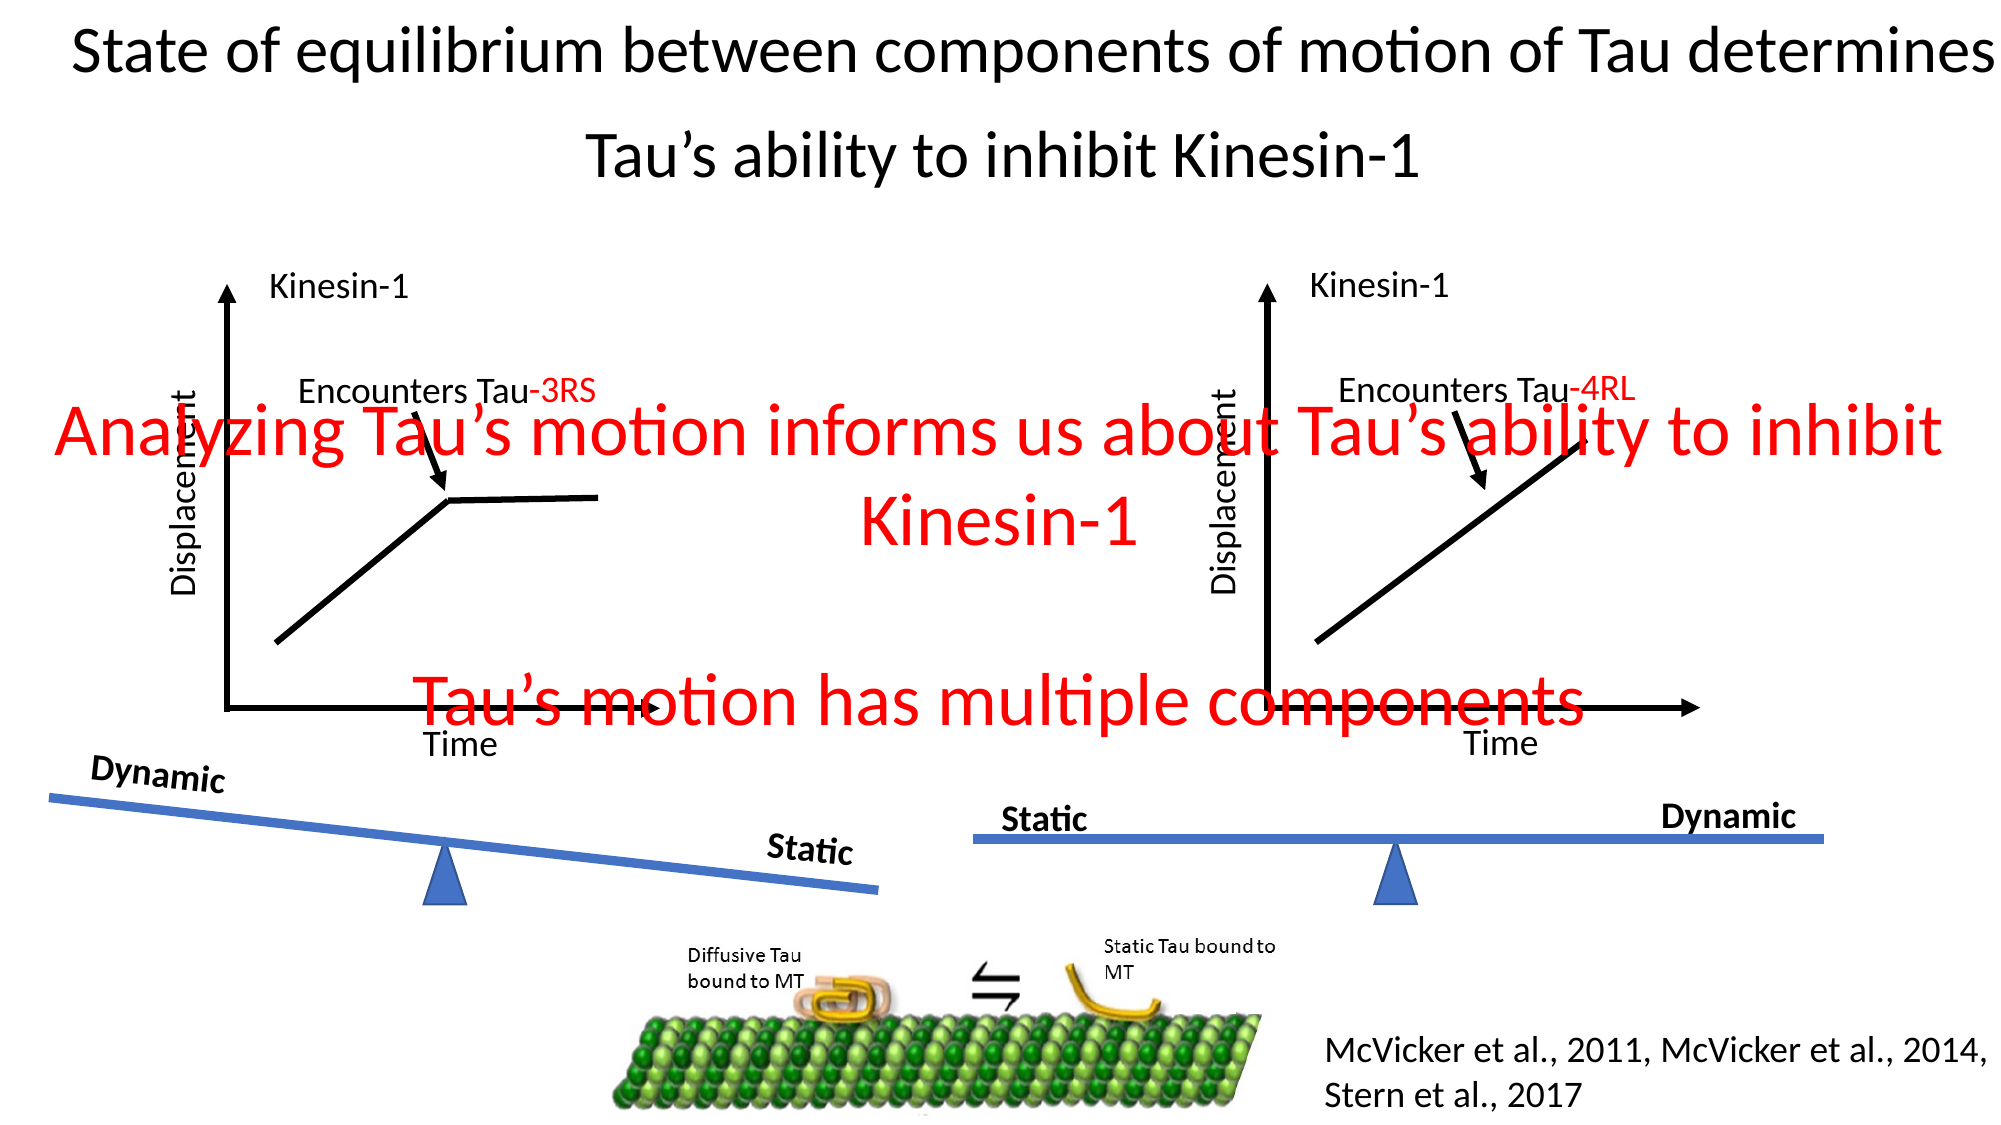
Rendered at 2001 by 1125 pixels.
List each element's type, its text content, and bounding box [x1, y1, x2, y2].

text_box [973, 783, 1825, 905]
text_box McVicker et al., 2011, McVicker et al., 2014, Stern et al., 2017 [1309, 1017, 2000, 1123]
text_box Analyzing Tau’s motion informs us about Tau’s ability to inhibit Kinesin-1 Tau’s motion has multiple components [38, 373, 150, 748]
text_box Analyzing Tau’s motion informs us about Tau’s ability to inhibit Kinesin-1 Tau’s motion has multiple components [1710, 373, 1962, 748]
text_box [1190, 253, 1710, 772]
picture [598, 925, 1290, 1118]
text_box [150, 253, 670, 742]
text_box Analyzing Tau’s motion informs us about Tau’s ability to inhibit Kinesin-1 Tau’s motion has multiple components [670, 373, 1190, 748]
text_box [48, 742, 881, 905]
text_box State of equilibrium between components of motion of Tau determines Tau’s ability to inhibit Kinesin-1 [34, 0, 2000, 203]
